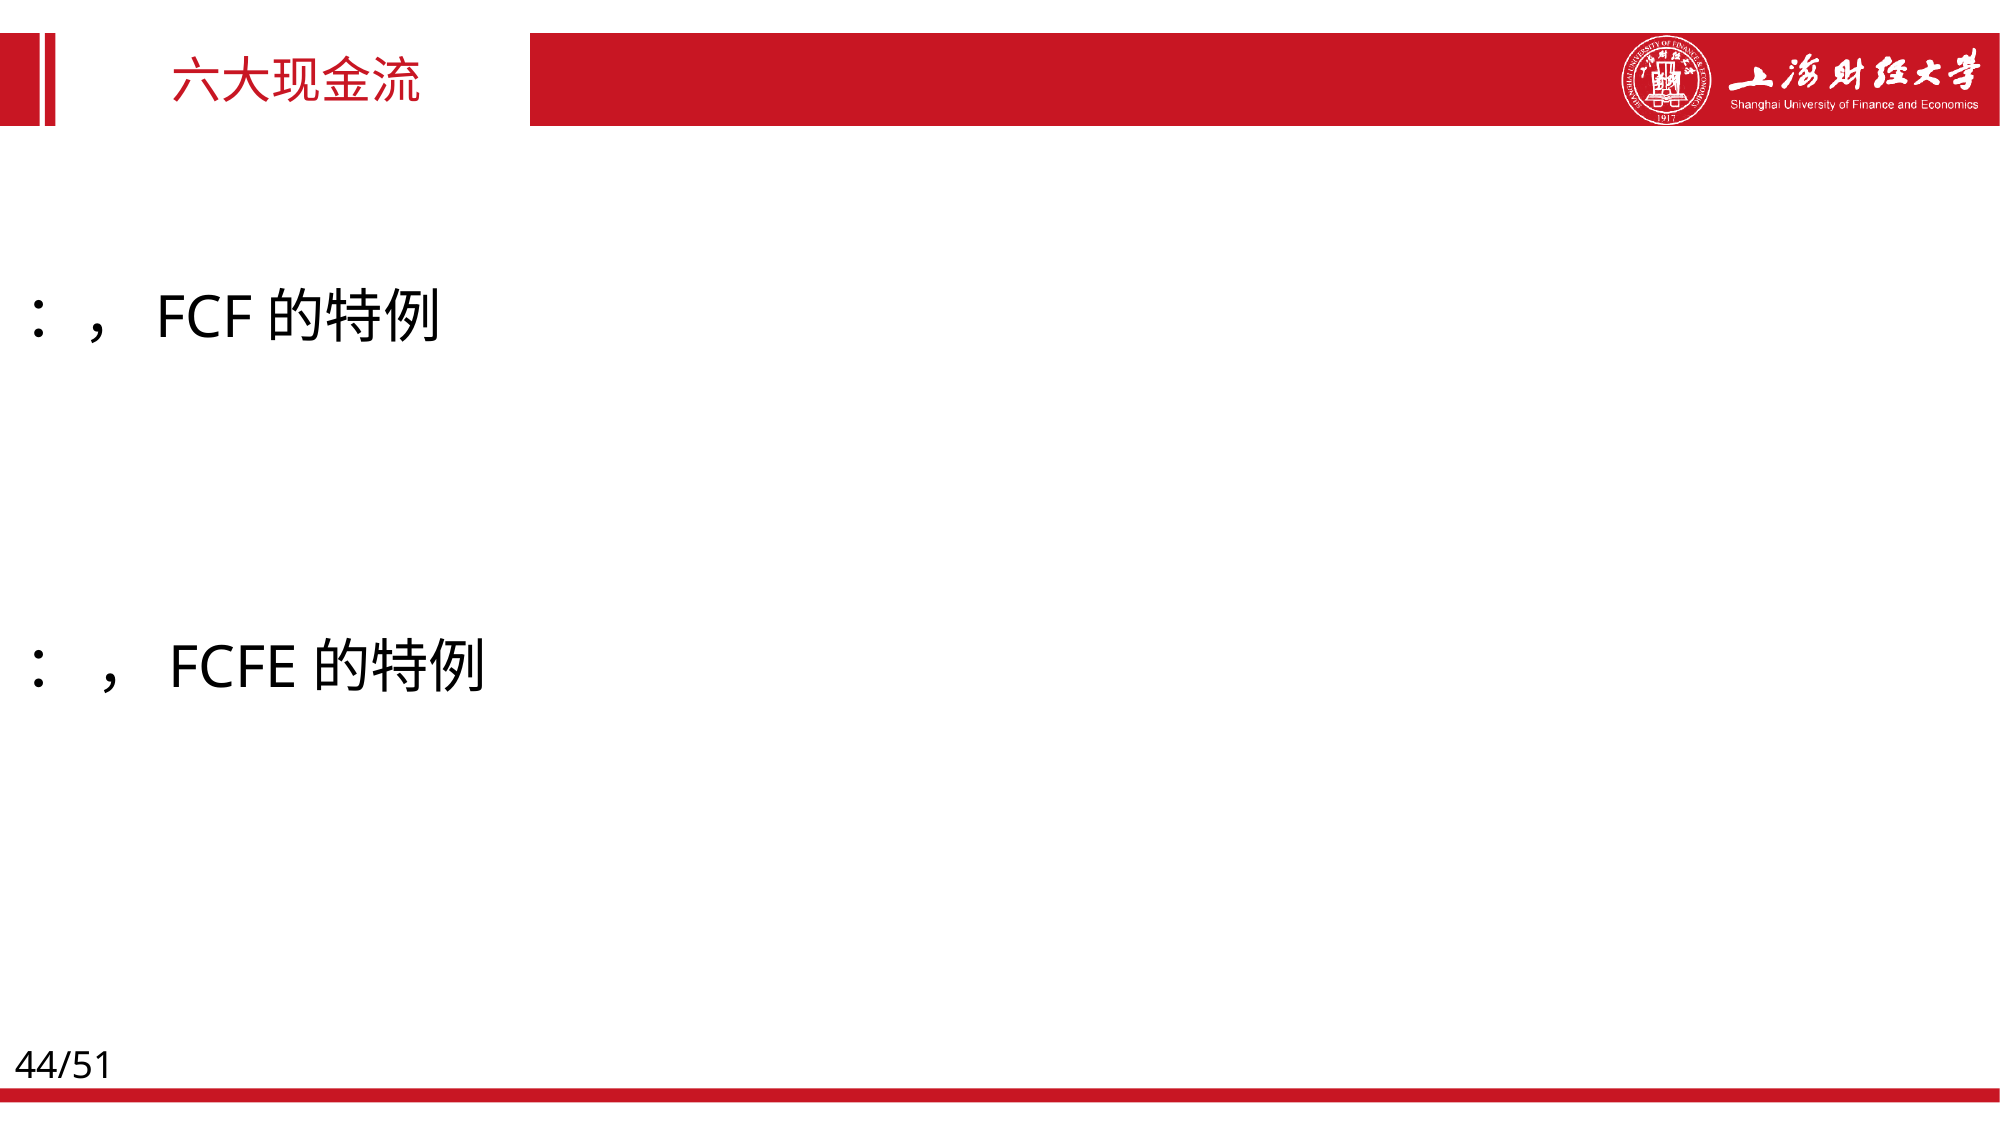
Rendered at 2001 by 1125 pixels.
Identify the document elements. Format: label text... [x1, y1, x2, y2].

picture [1595, 0, 2000, 172]
text_box 六大现金流 [157, 41, 437, 116]
